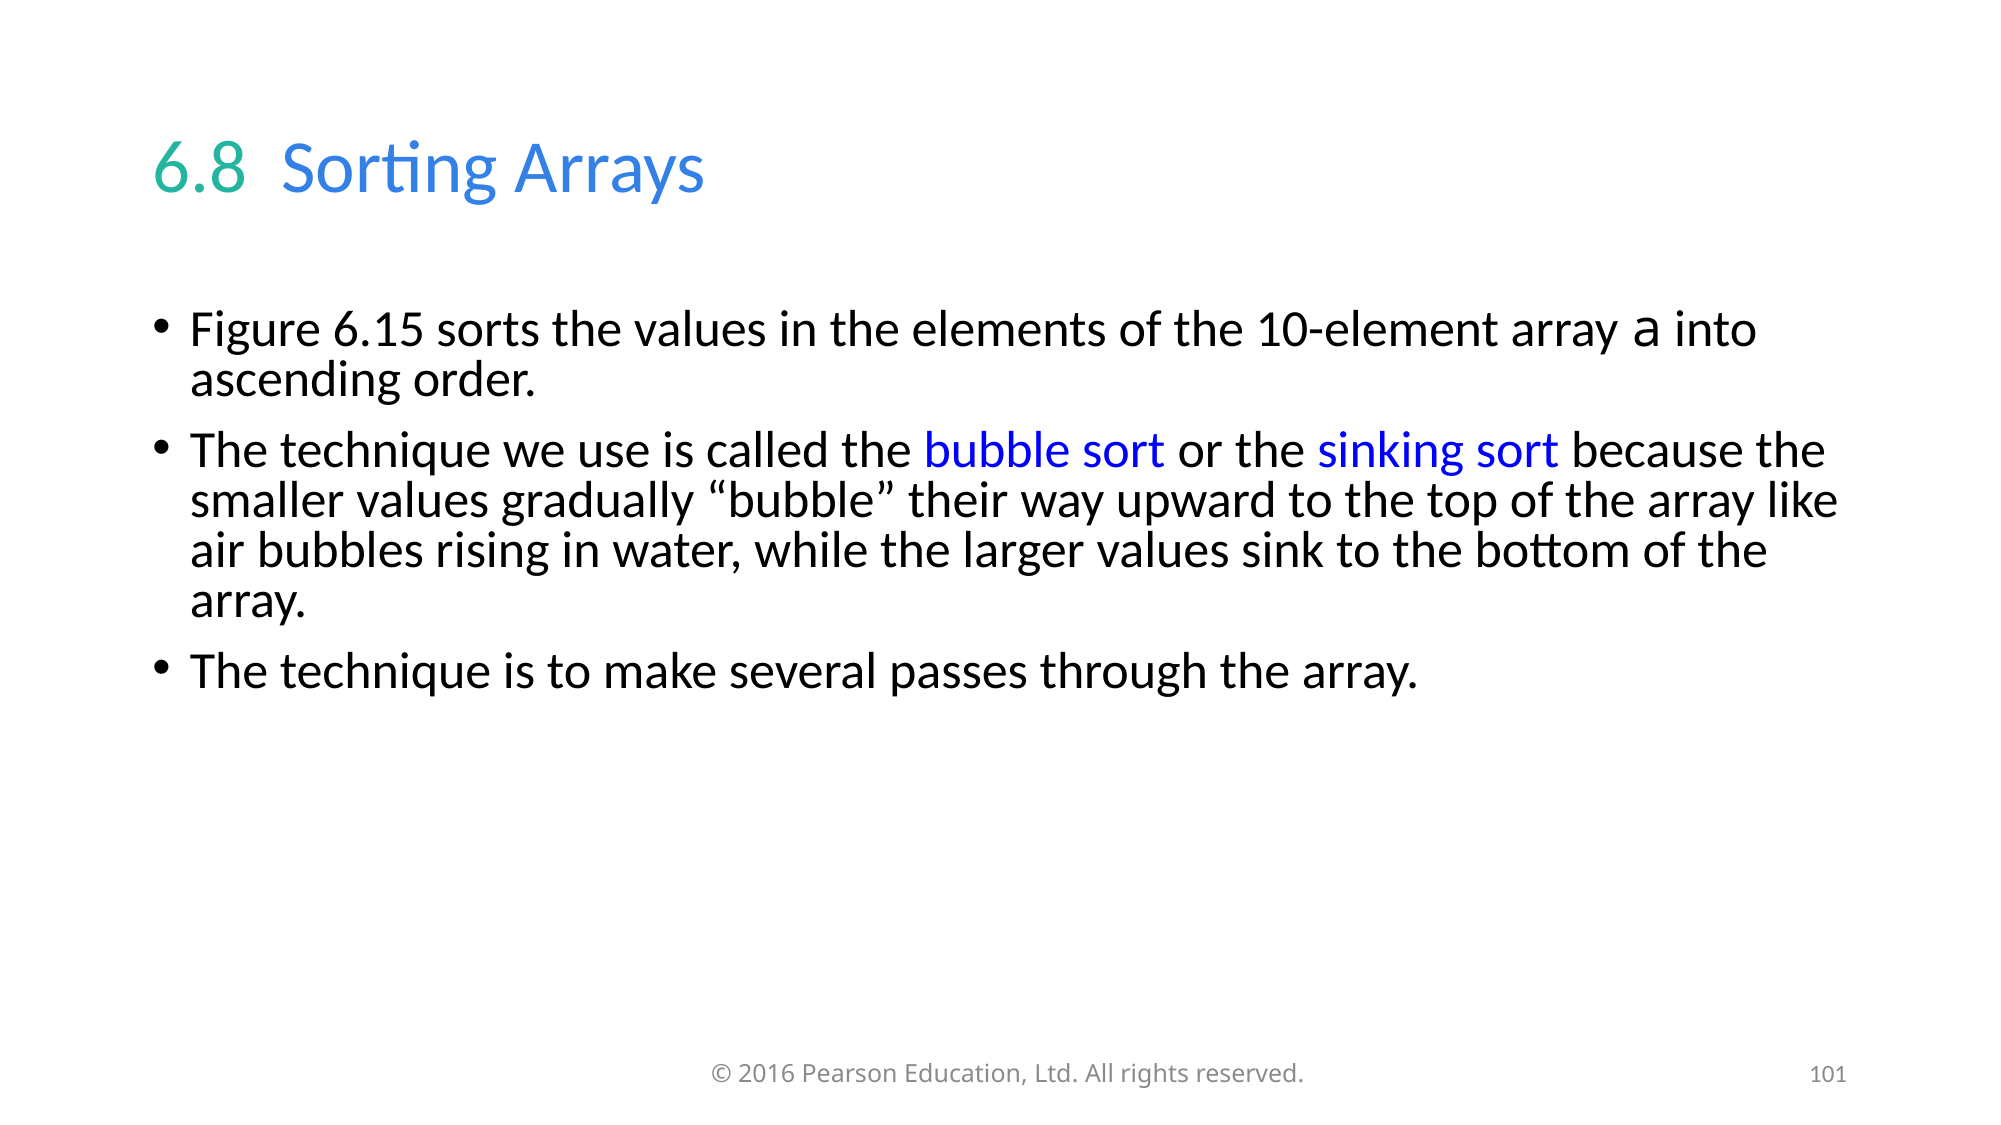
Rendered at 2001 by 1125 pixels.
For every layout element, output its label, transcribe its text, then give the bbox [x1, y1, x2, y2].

title 6.8 Sorting Arrays [137, 59, 1863, 278]
footer © 2016 Pearson Education, Ltd. All rights reserved. [483, 1042, 1412, 1103]
list Figure 6.15 sorts the values in the elements of the 10-element array a into ascending order. The technique we use is called the bubble sort or the sinking sort because the smaller values gradually “bubble” their way upward to the top of the array like air bubbles rising in water, while the larger values sink to the bottom of the array. The technique is to make several passes through the array. [137, 299, 1863, 1014]
slide_number 101 [1412, 1042, 1863, 1103]
